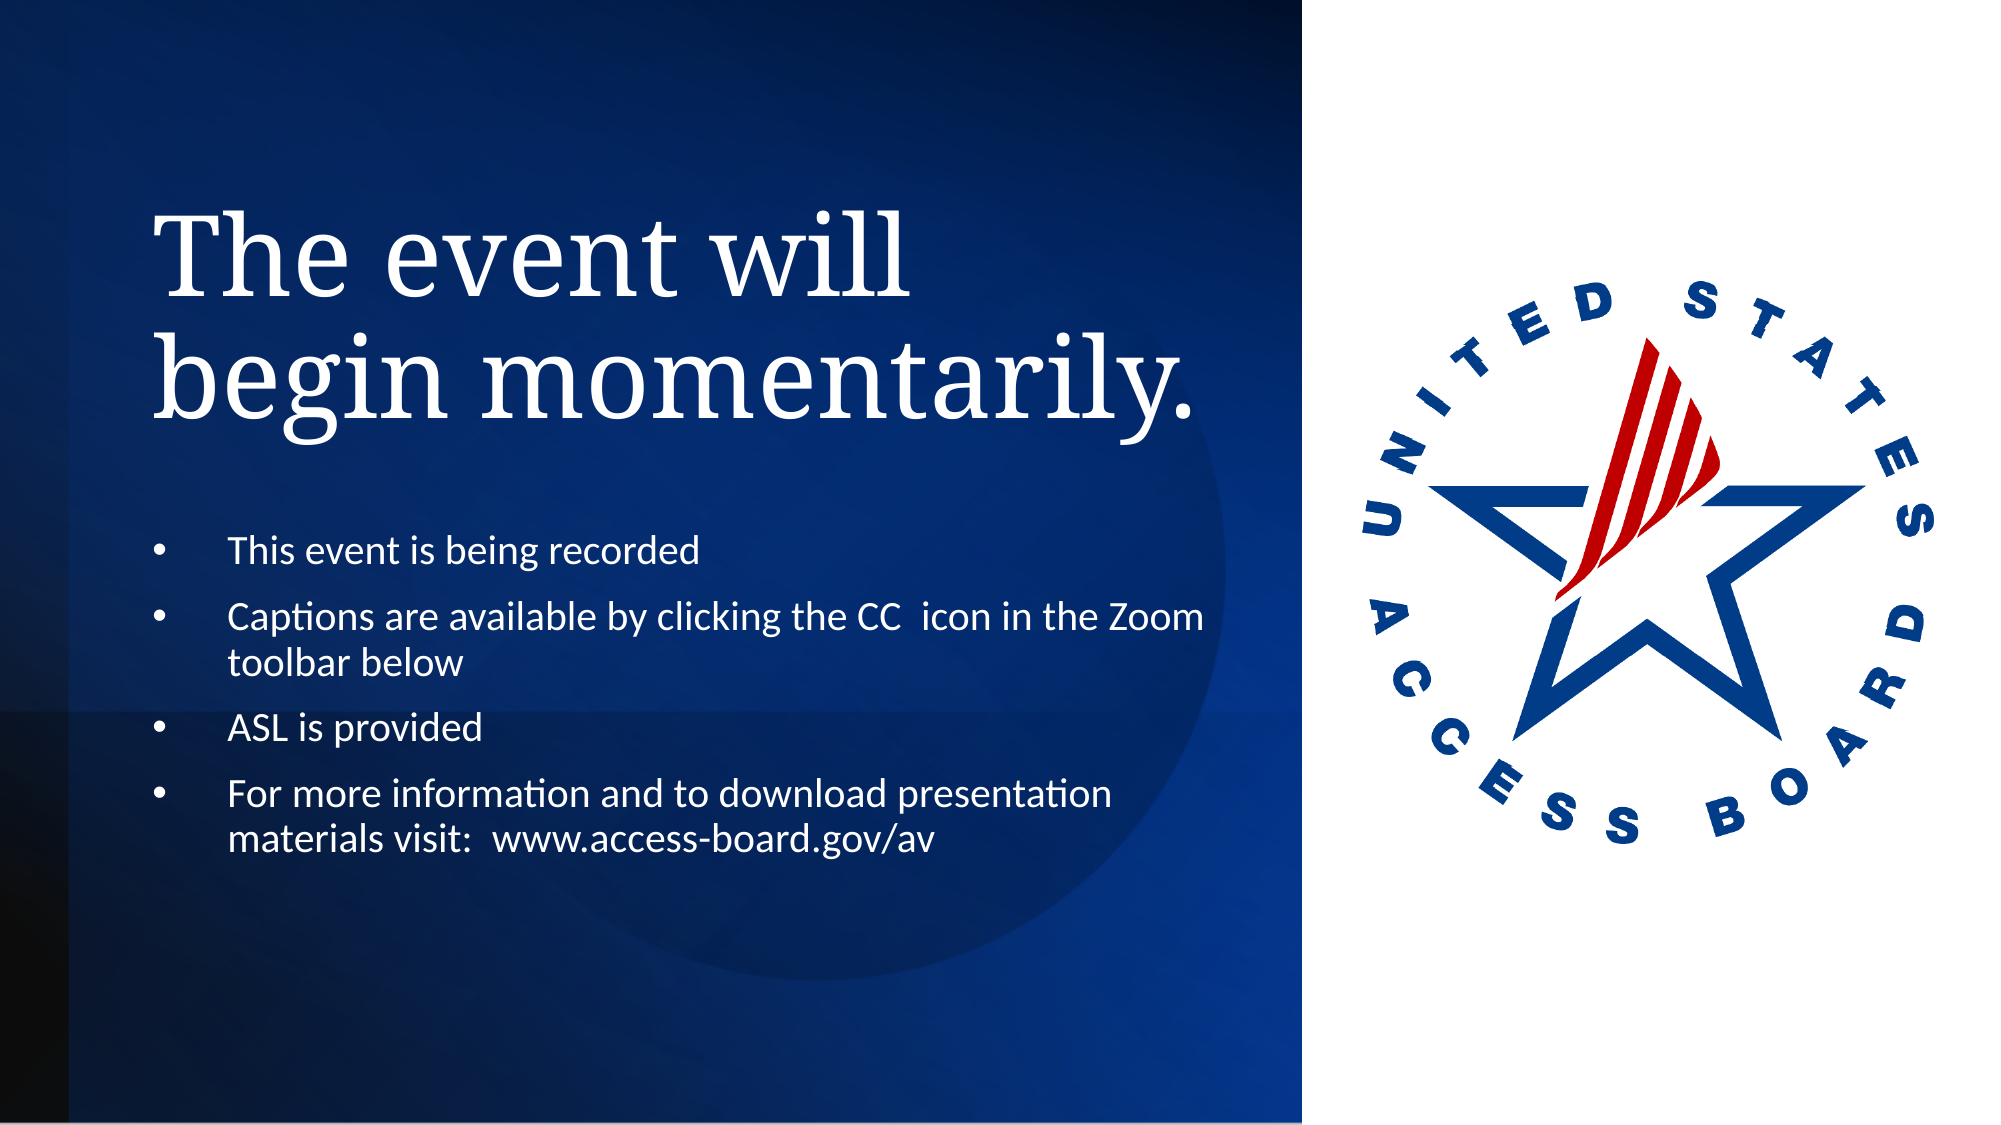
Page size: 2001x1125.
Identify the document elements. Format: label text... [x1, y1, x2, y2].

title The event will begin momentarily. [137, 44, 1226, 450]
picture [0, 0, 1302, 1125]
picture [1362, 281, 1934, 844]
subtitle This event is being recorded Captions are available by clicking the CC icon in the Zoom toolbar below ASL is provided For more information and to download presentation materials visit: www.access-board.gov/av [137, 521, 1226, 1016]
